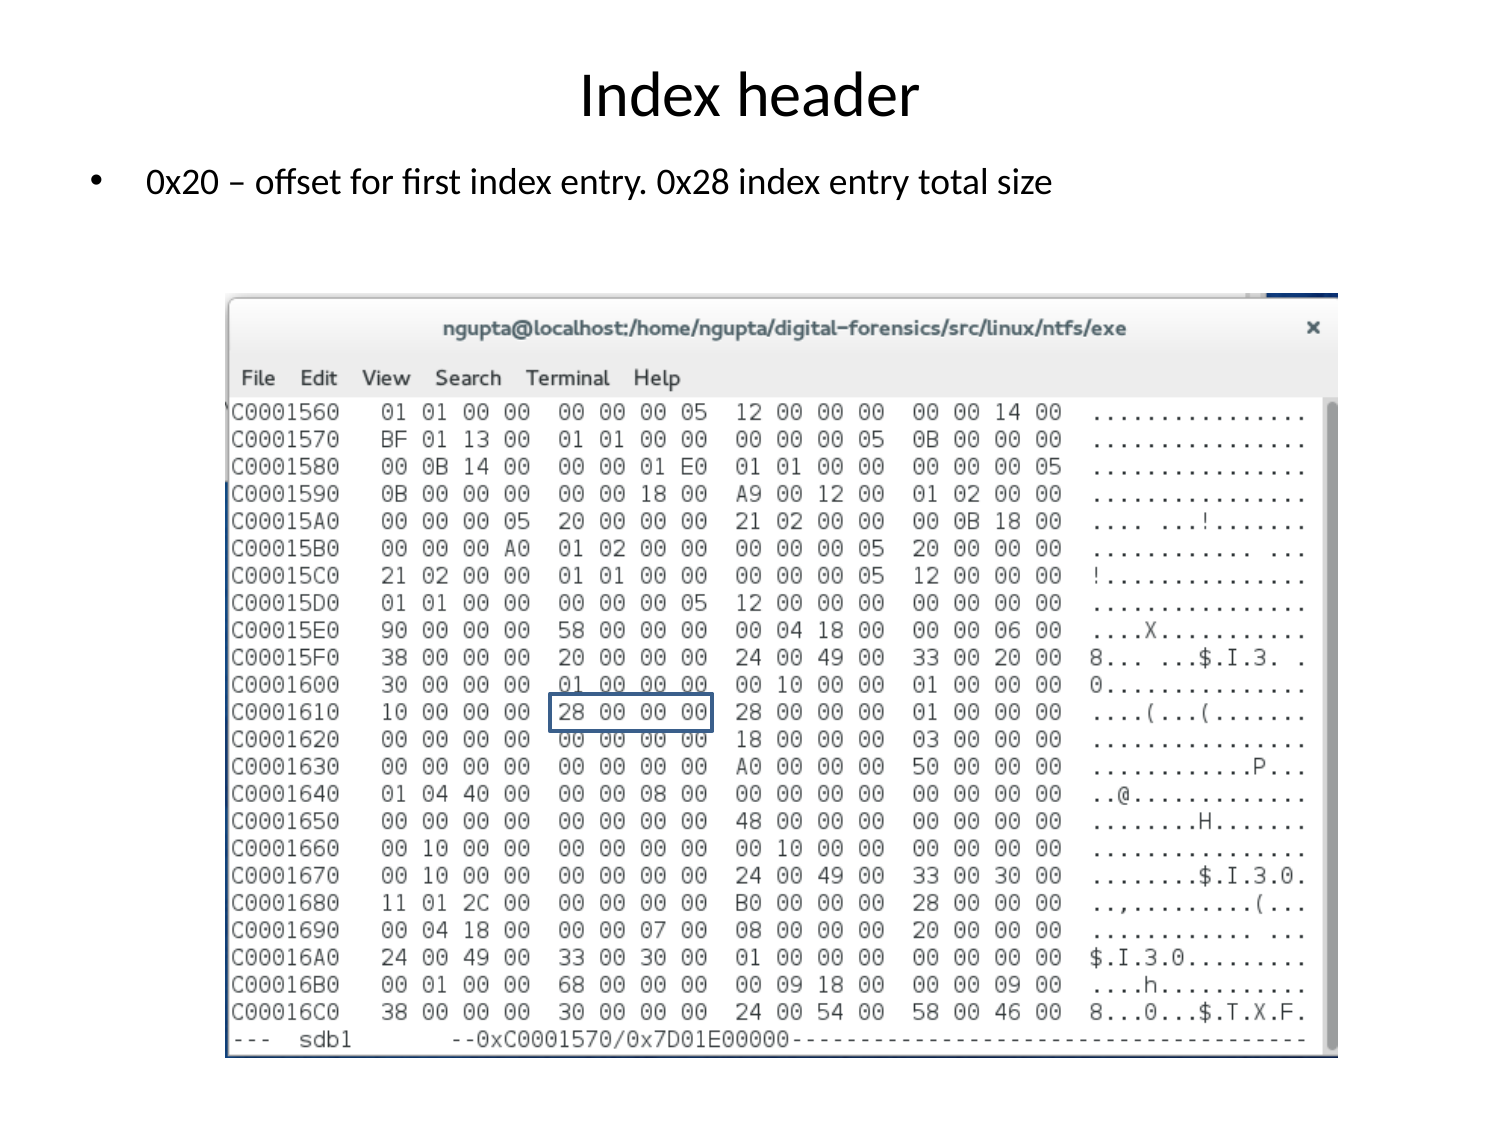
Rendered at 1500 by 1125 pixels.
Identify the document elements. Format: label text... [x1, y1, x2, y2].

picture [224, 292, 1338, 1058]
list 0x20 – offset for first index entry. 0x28 index entry total size [75, 149, 1425, 1100]
title Index header [75, 45, 1425, 138]
